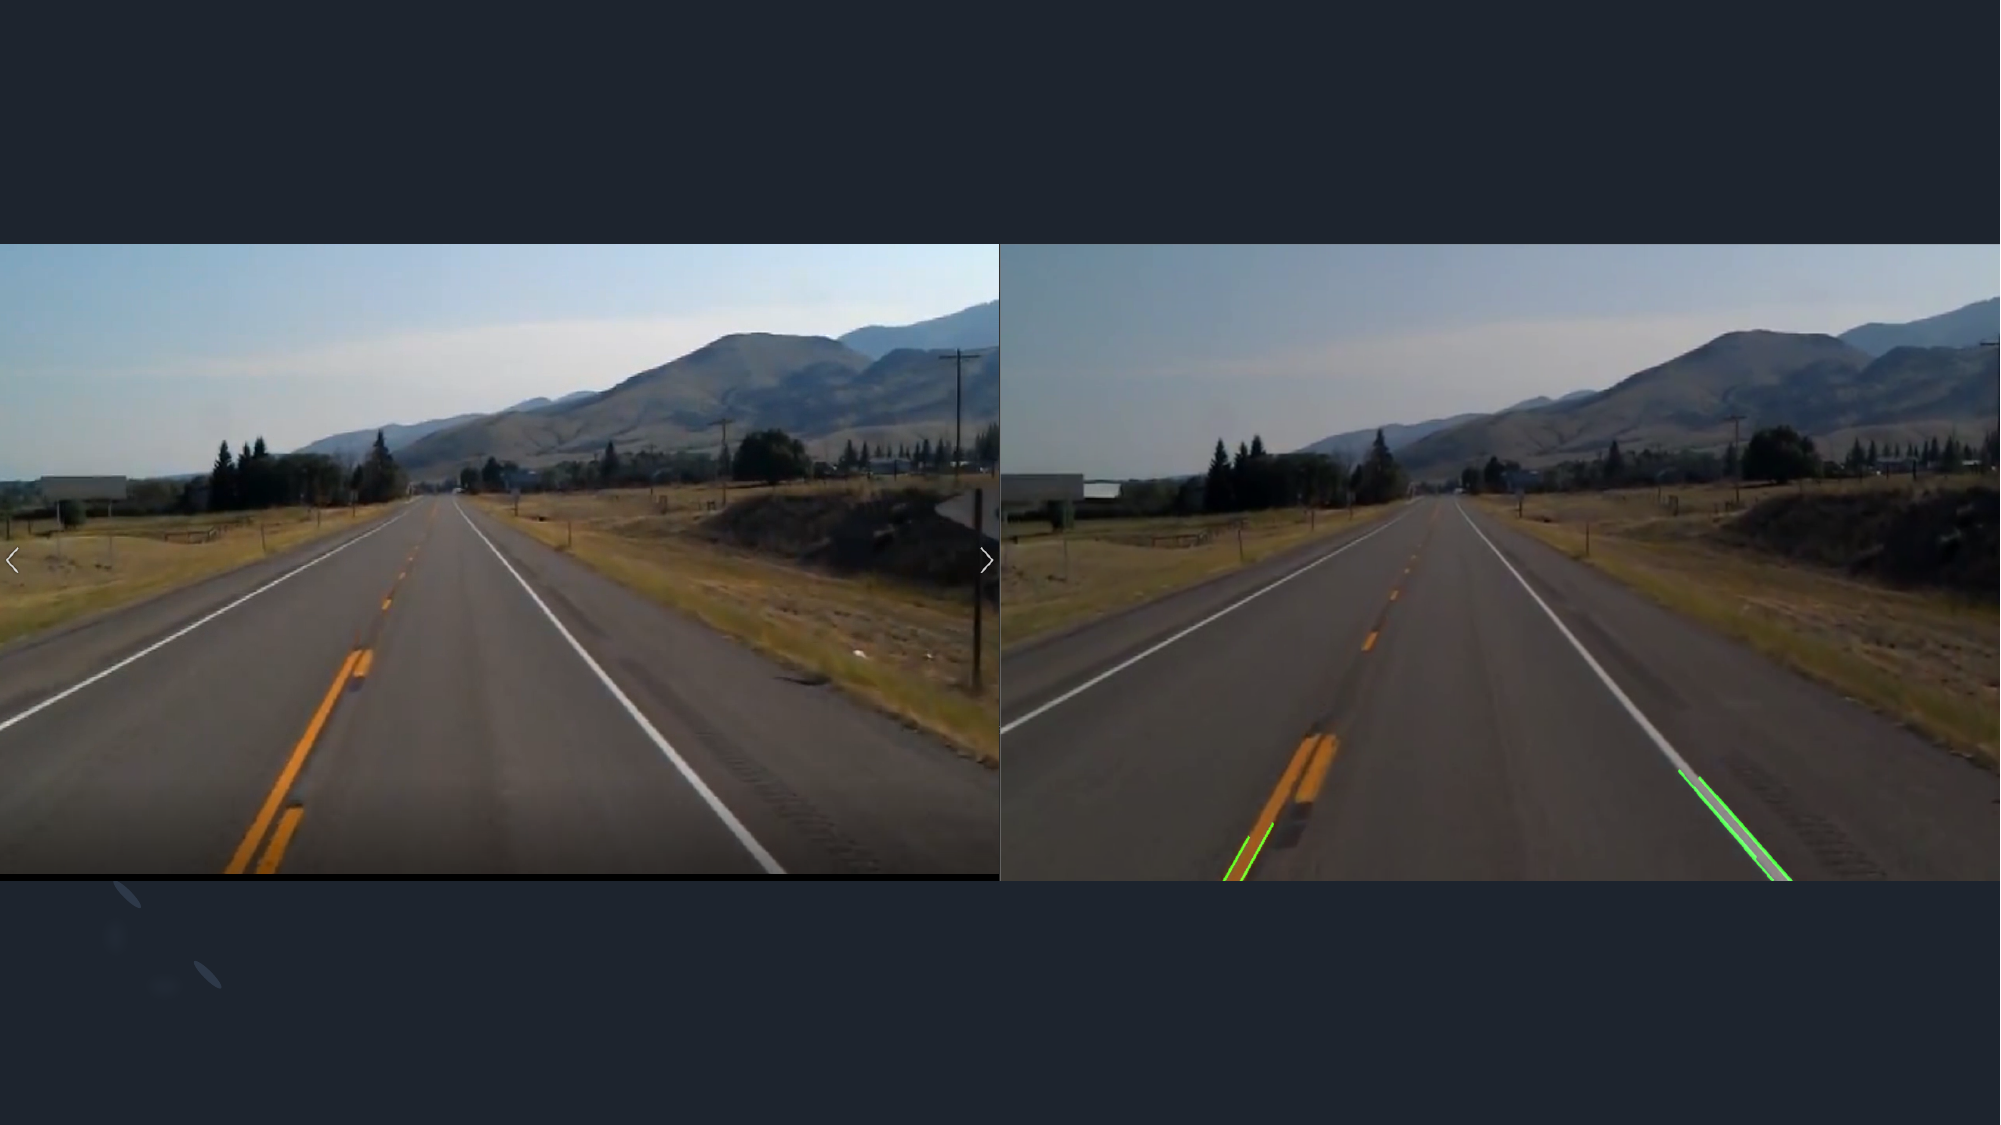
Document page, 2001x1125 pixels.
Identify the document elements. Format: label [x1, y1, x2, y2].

picture [0, 244, 2000, 881]
